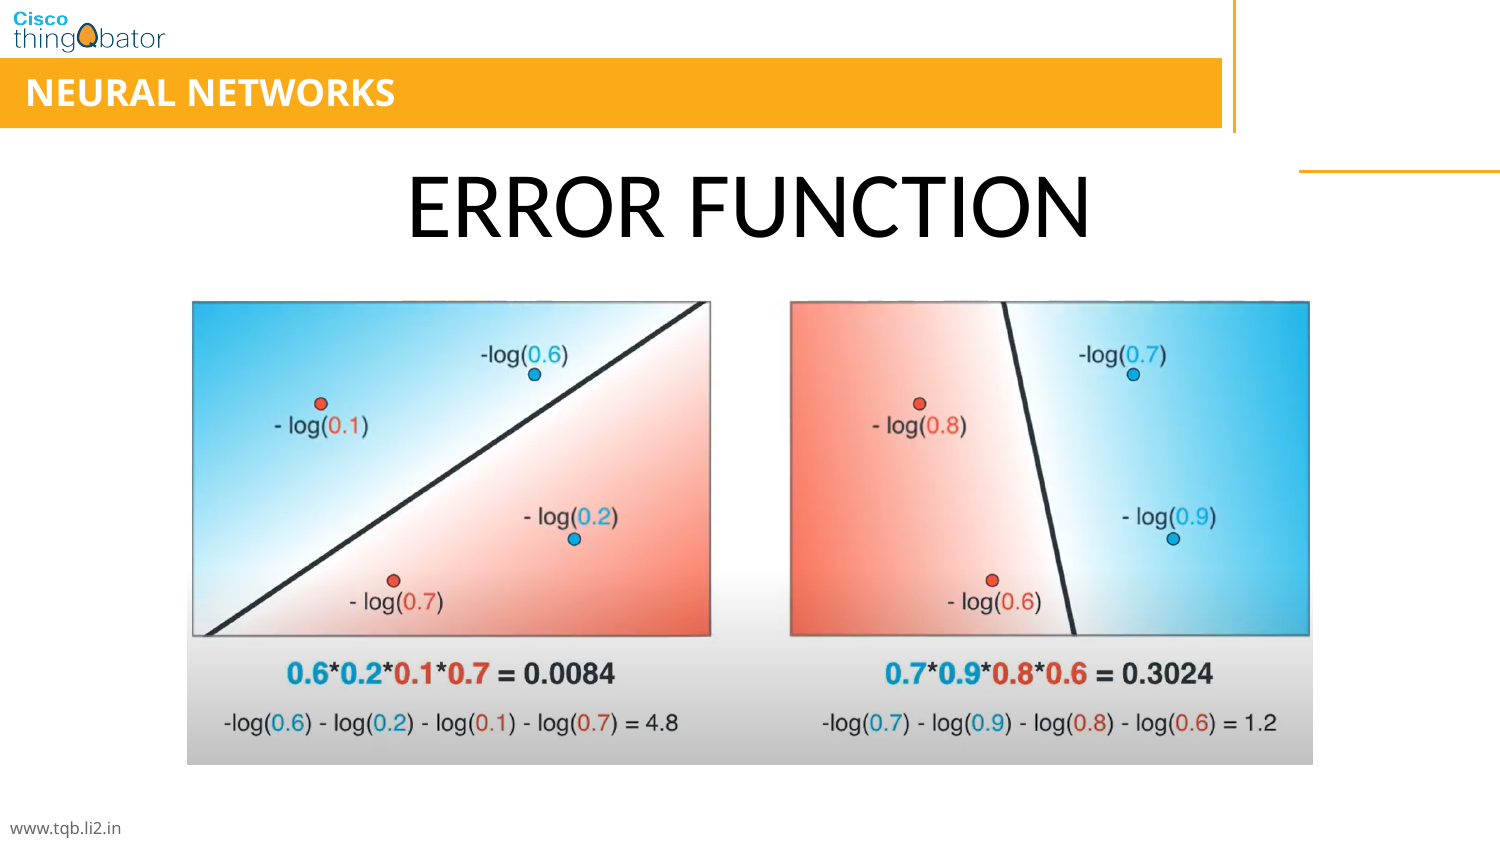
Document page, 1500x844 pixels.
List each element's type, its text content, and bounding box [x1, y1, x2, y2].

picture [187, 297, 1313, 766]
title ERROR FUNCTION [187, 135, 1313, 264]
picture [80, 26, 95, 45]
picture [10, 0, 169, 45]
text_box NEURAL NETWORKS [0, 45, 1233, 116]
